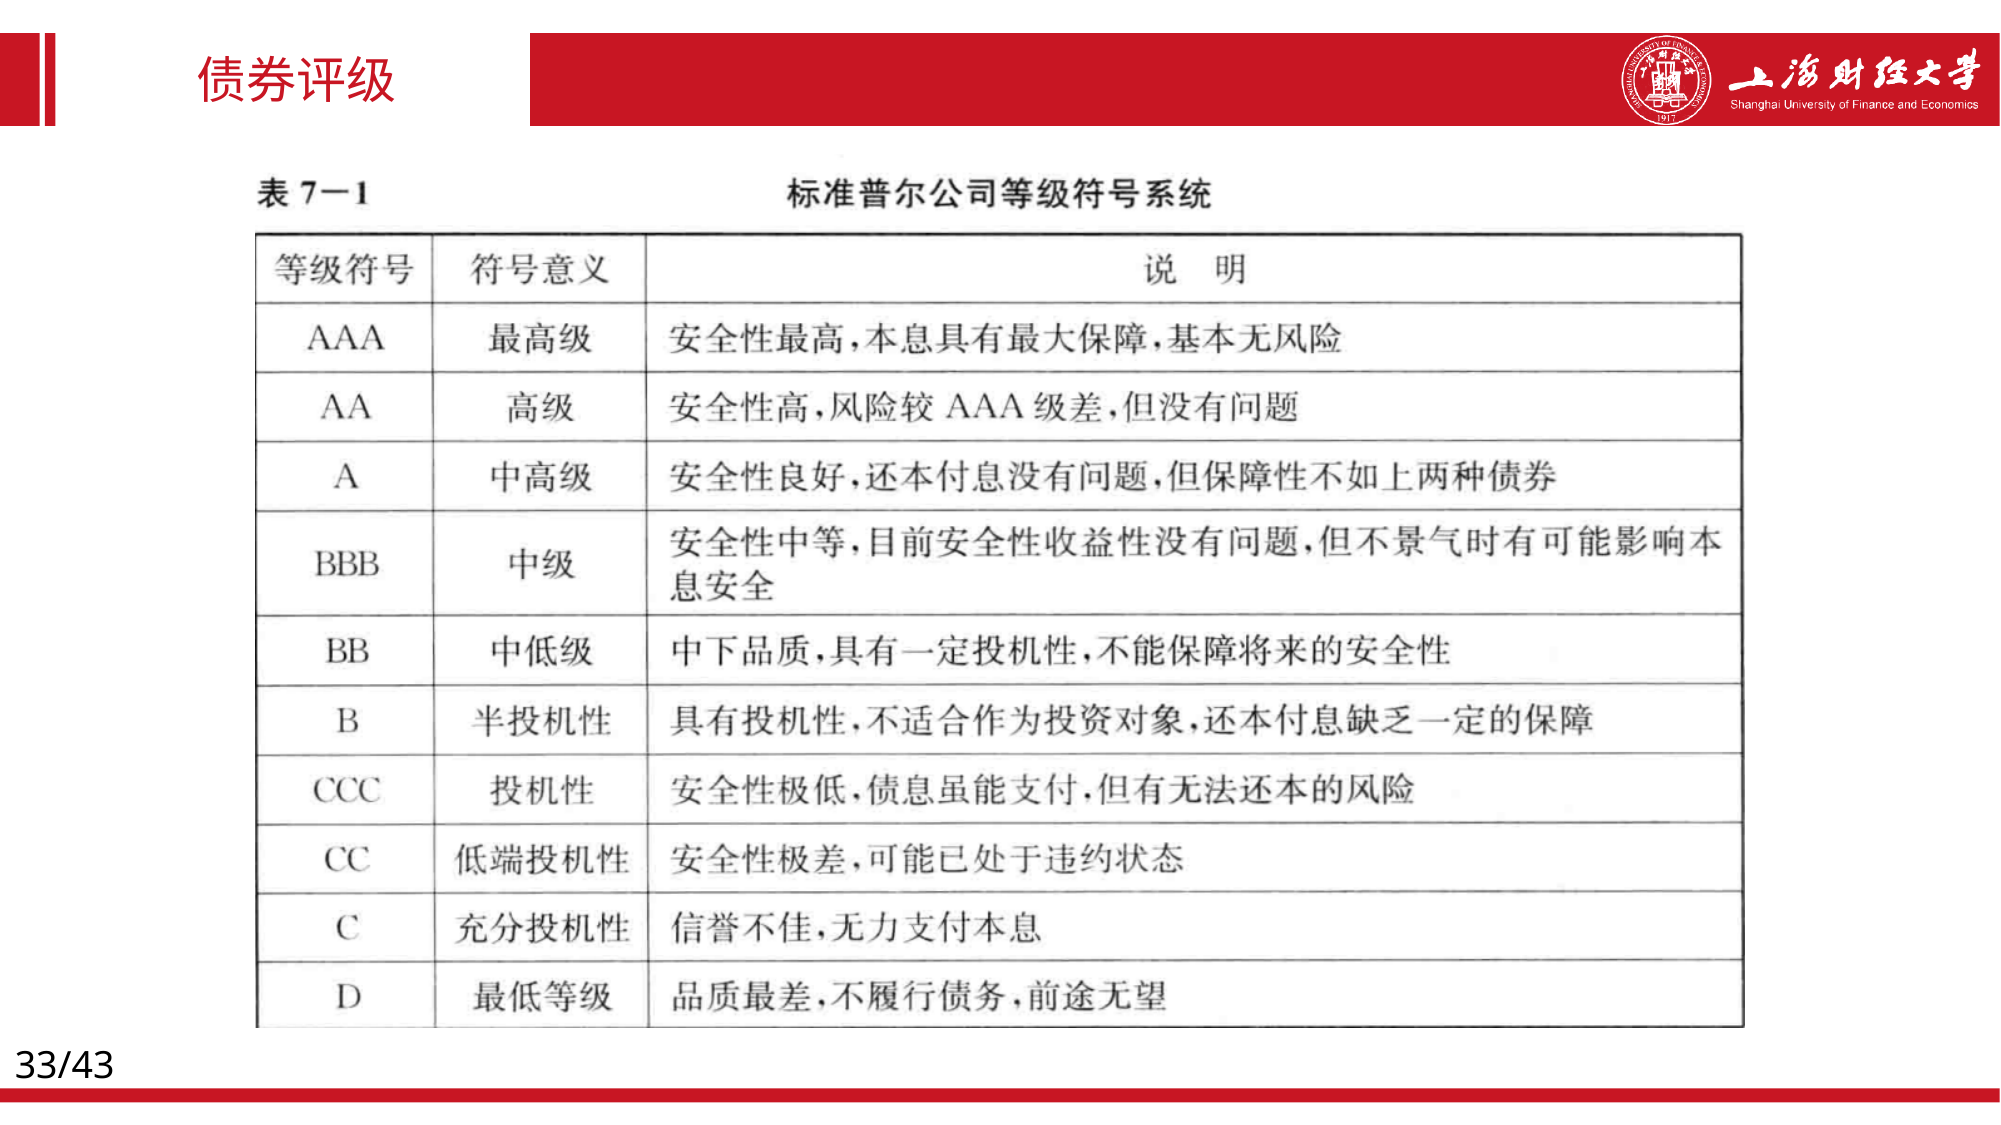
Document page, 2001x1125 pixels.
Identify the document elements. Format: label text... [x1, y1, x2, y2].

picture [255, 0, 2000, 1028]
text_box 债券评级 [182, 41, 412, 116]
